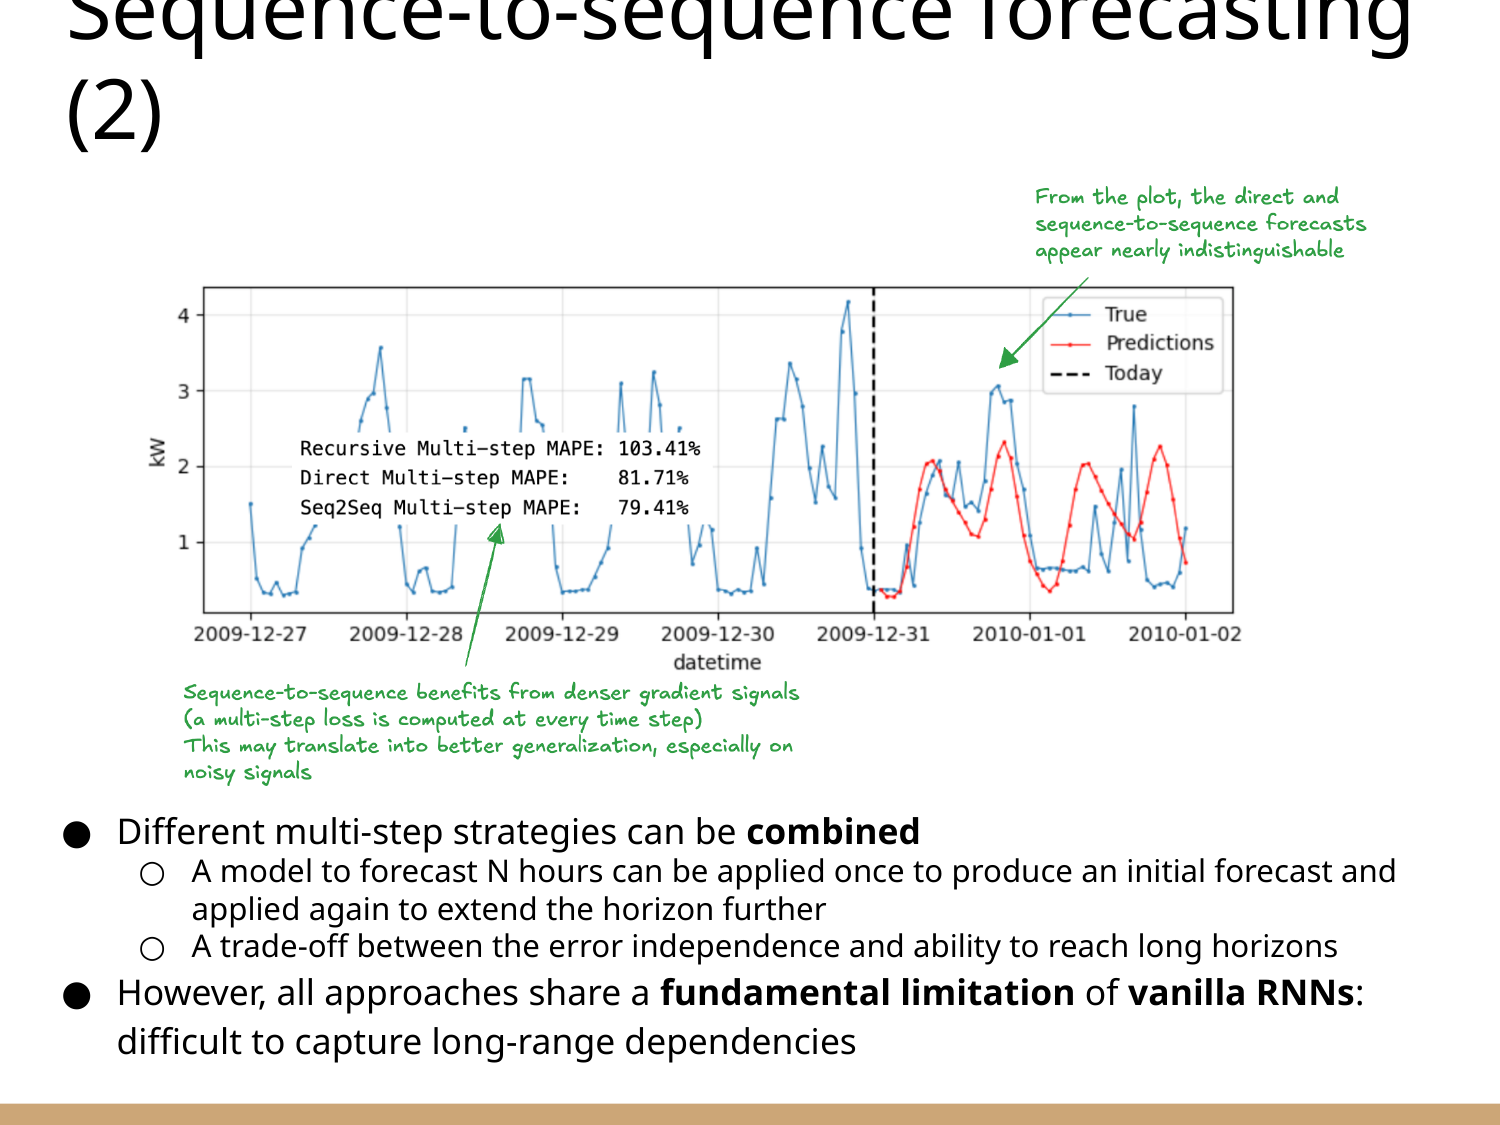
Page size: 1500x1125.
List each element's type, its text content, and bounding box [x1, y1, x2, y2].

list Different multi-step strategies can be combined A model to forecast N hours can be applied once to produce an initial forecast and applied again to extend the horizon further A trade-off between the error independence and ability to reach long horizons However, all approaches share a fundamental limitation of vanilla RNNs: difficult to capture long-range dependencies [26, 181, 1474, 1080]
picture [112, 170, 1388, 799]
title Sequence-to-sequence forecasting (2) [51, 69, 1449, 172]
